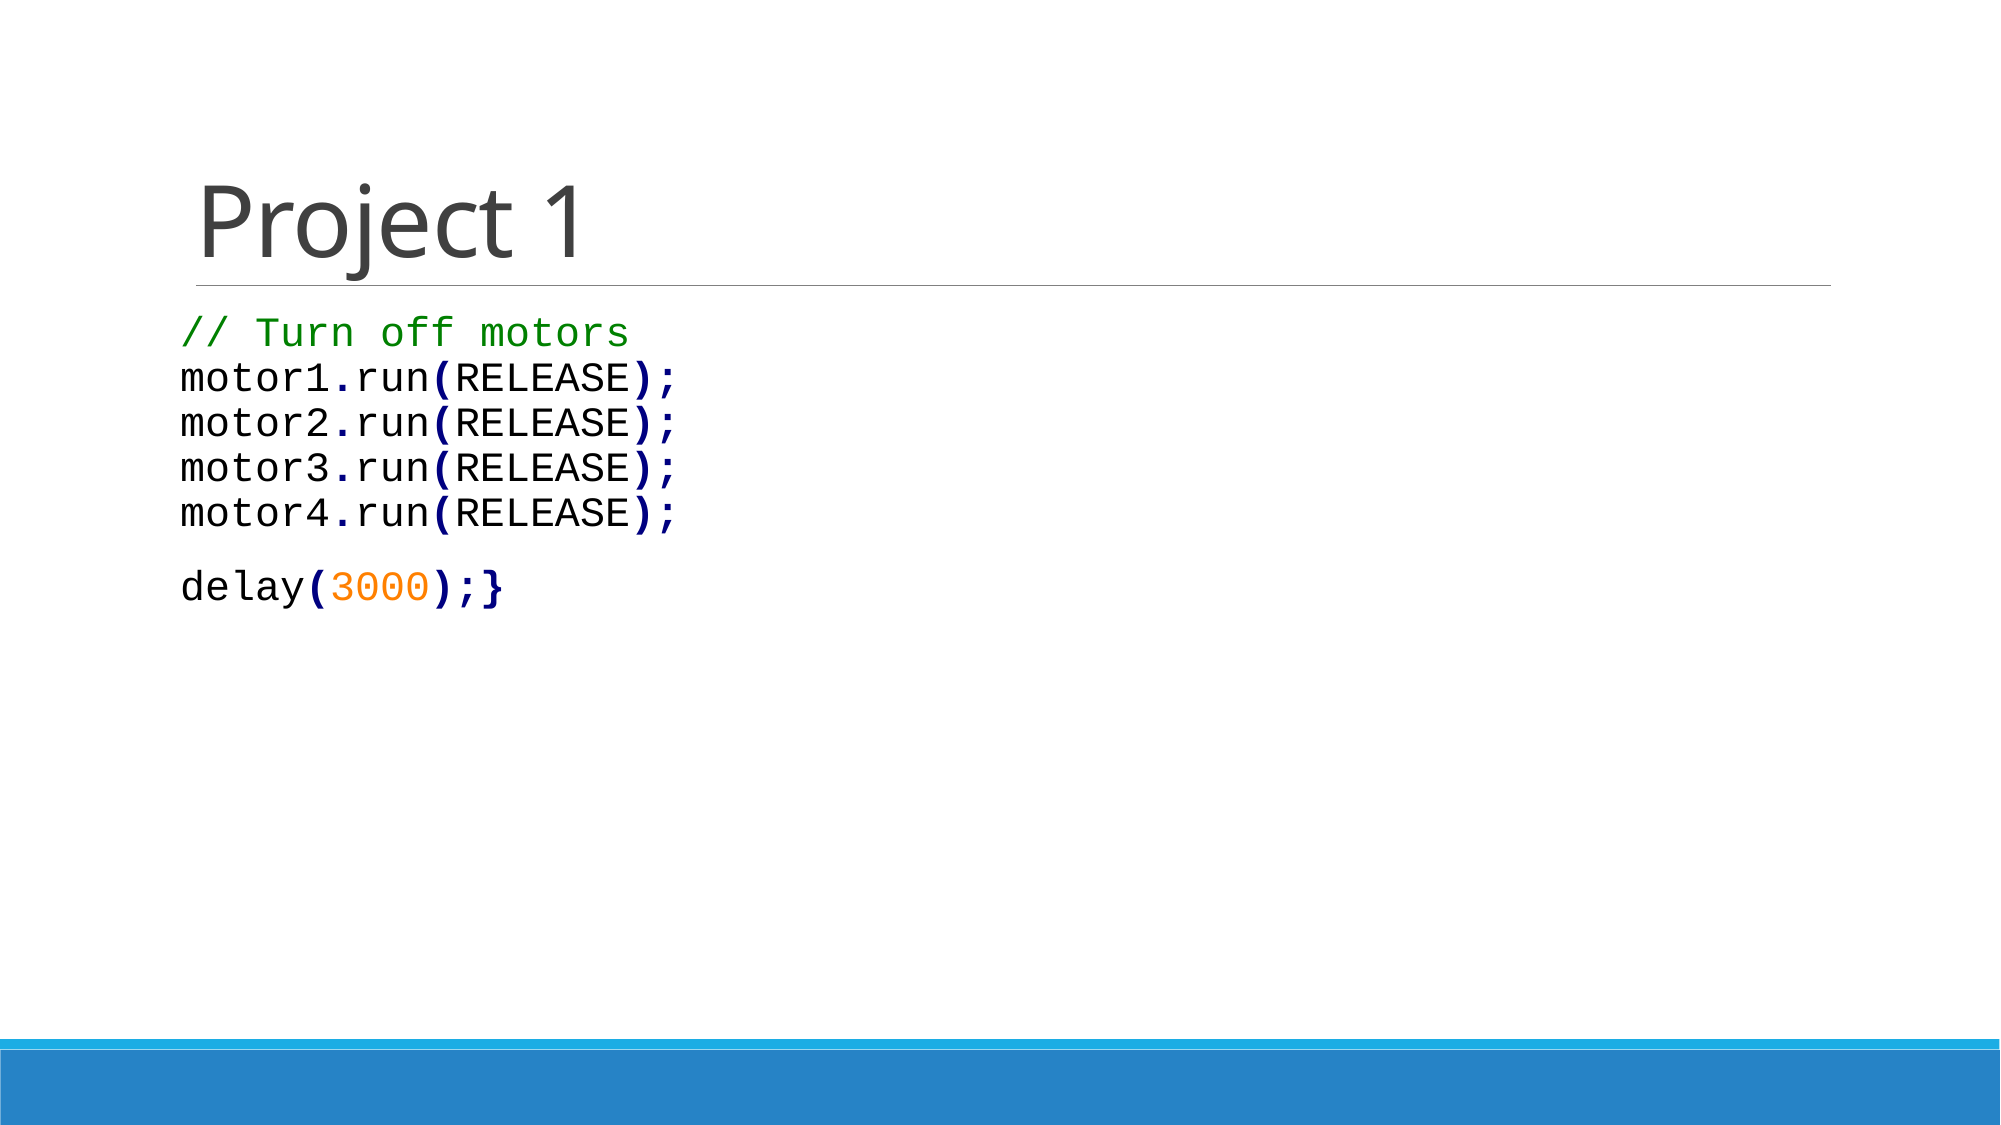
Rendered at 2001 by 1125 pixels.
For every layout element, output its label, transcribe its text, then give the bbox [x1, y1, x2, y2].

list // Turn off motors motor1.run(RELEASE); motor2.run(RELEASE); motor3.run(RELEASE); motor4.run(RELEASE); delay(3000);} [180, 302, 1830, 963]
title Project 1 [180, 47, 1830, 285]
